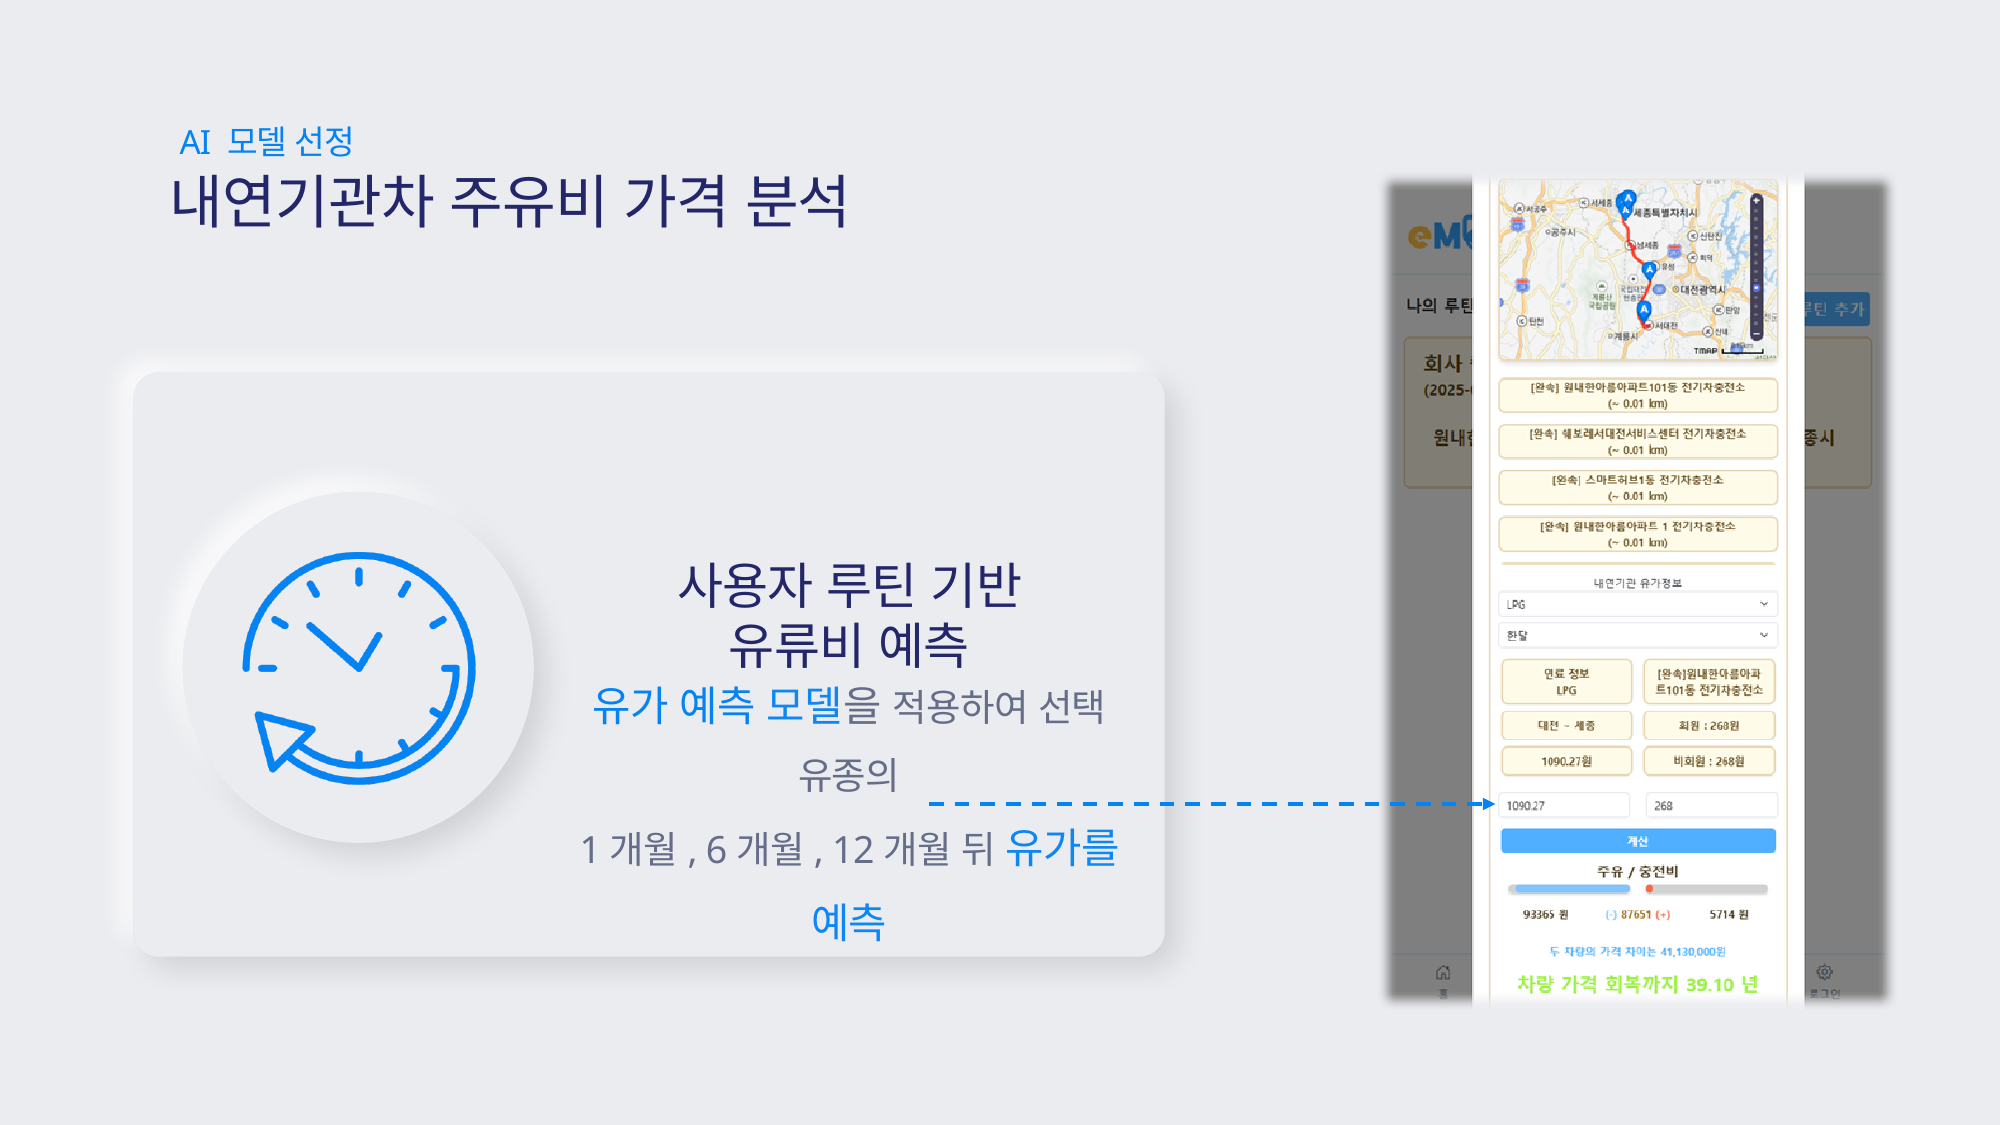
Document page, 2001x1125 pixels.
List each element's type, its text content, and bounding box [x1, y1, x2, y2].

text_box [182, 491, 534, 843]
picture [203, 512, 514, 823]
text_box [133, 371, 1165, 960]
text_box AI 모델 선정 [179, 120, 356, 161]
text_box 내연기관차 주유비 가격 분석 [169, 165, 852, 236]
picture [1377, 170, 1898, 1010]
